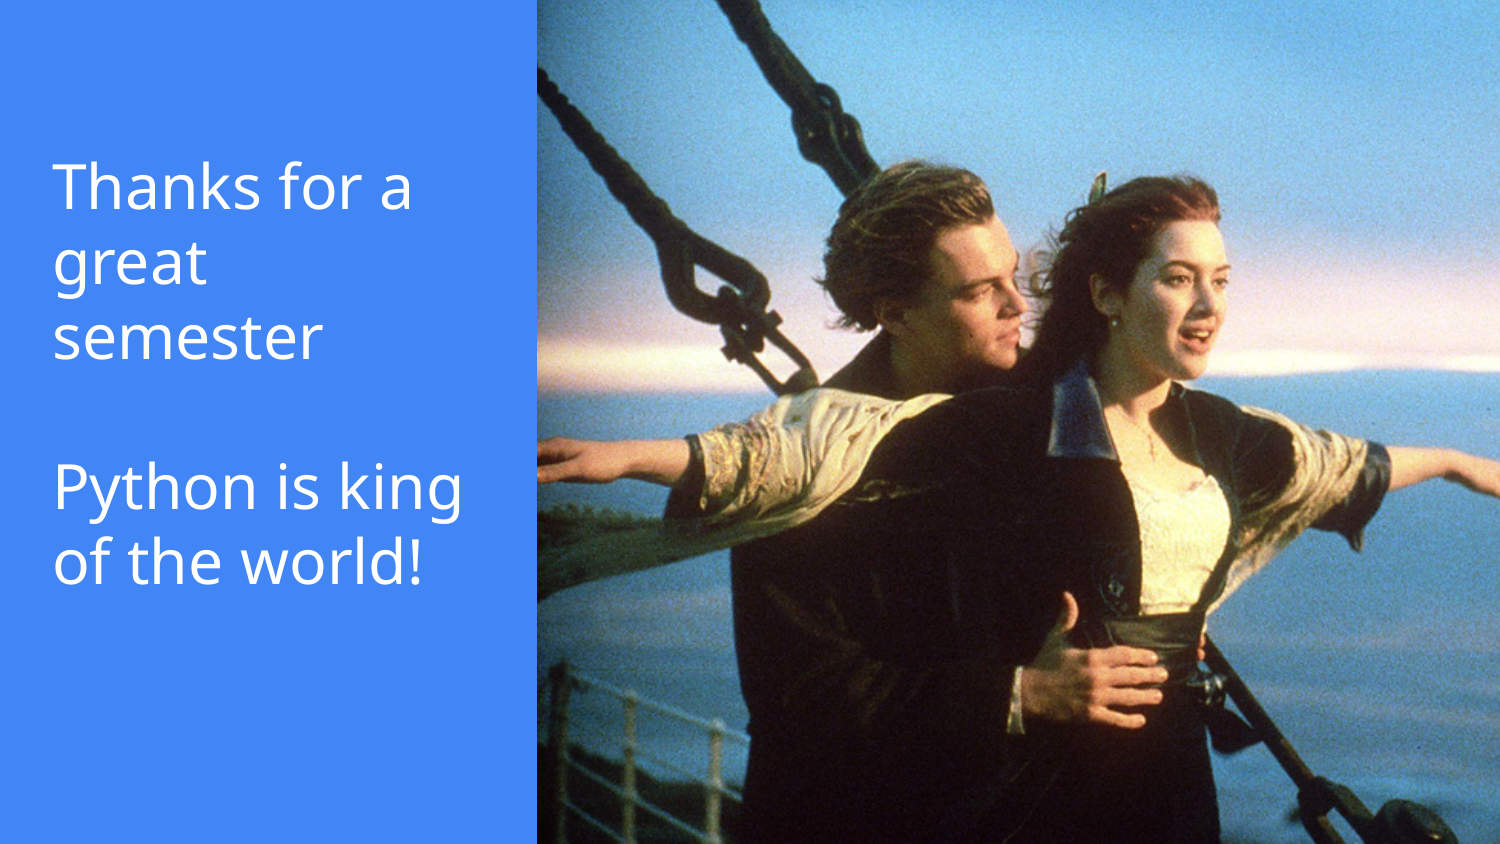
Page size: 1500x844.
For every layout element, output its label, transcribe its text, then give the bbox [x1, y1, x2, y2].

title Thanks for a great semester Python is king of the world! [37, 133, 498, 612]
picture [536, 0, 1500, 844]
